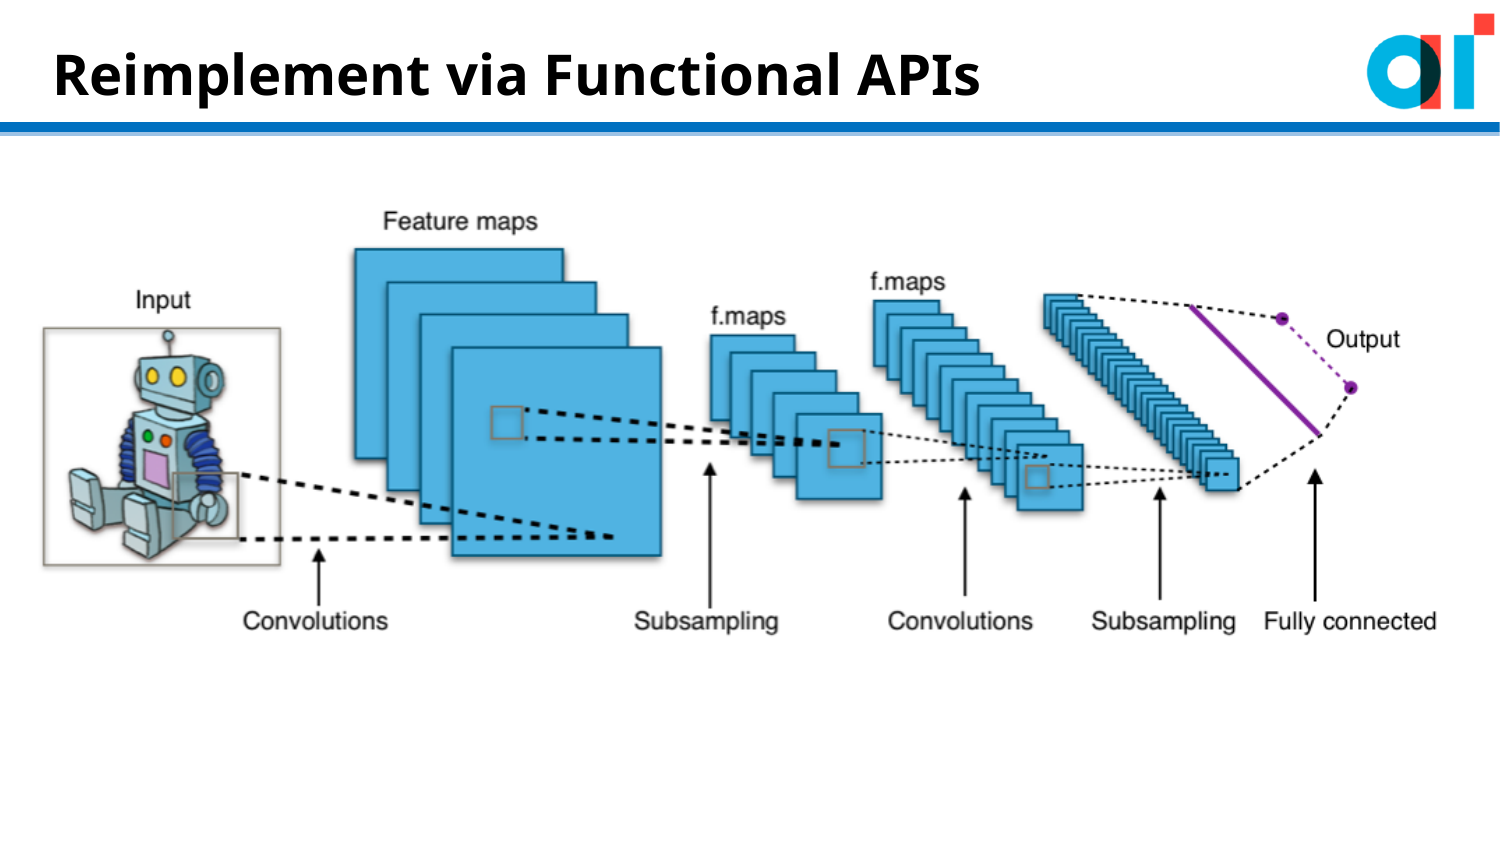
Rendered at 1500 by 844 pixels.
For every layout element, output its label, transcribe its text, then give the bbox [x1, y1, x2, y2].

title Reimplement via Functional APIs [41, 21, 1439, 125]
picture [1355, 0, 1500, 121]
picture [14, 198, 1466, 646]
